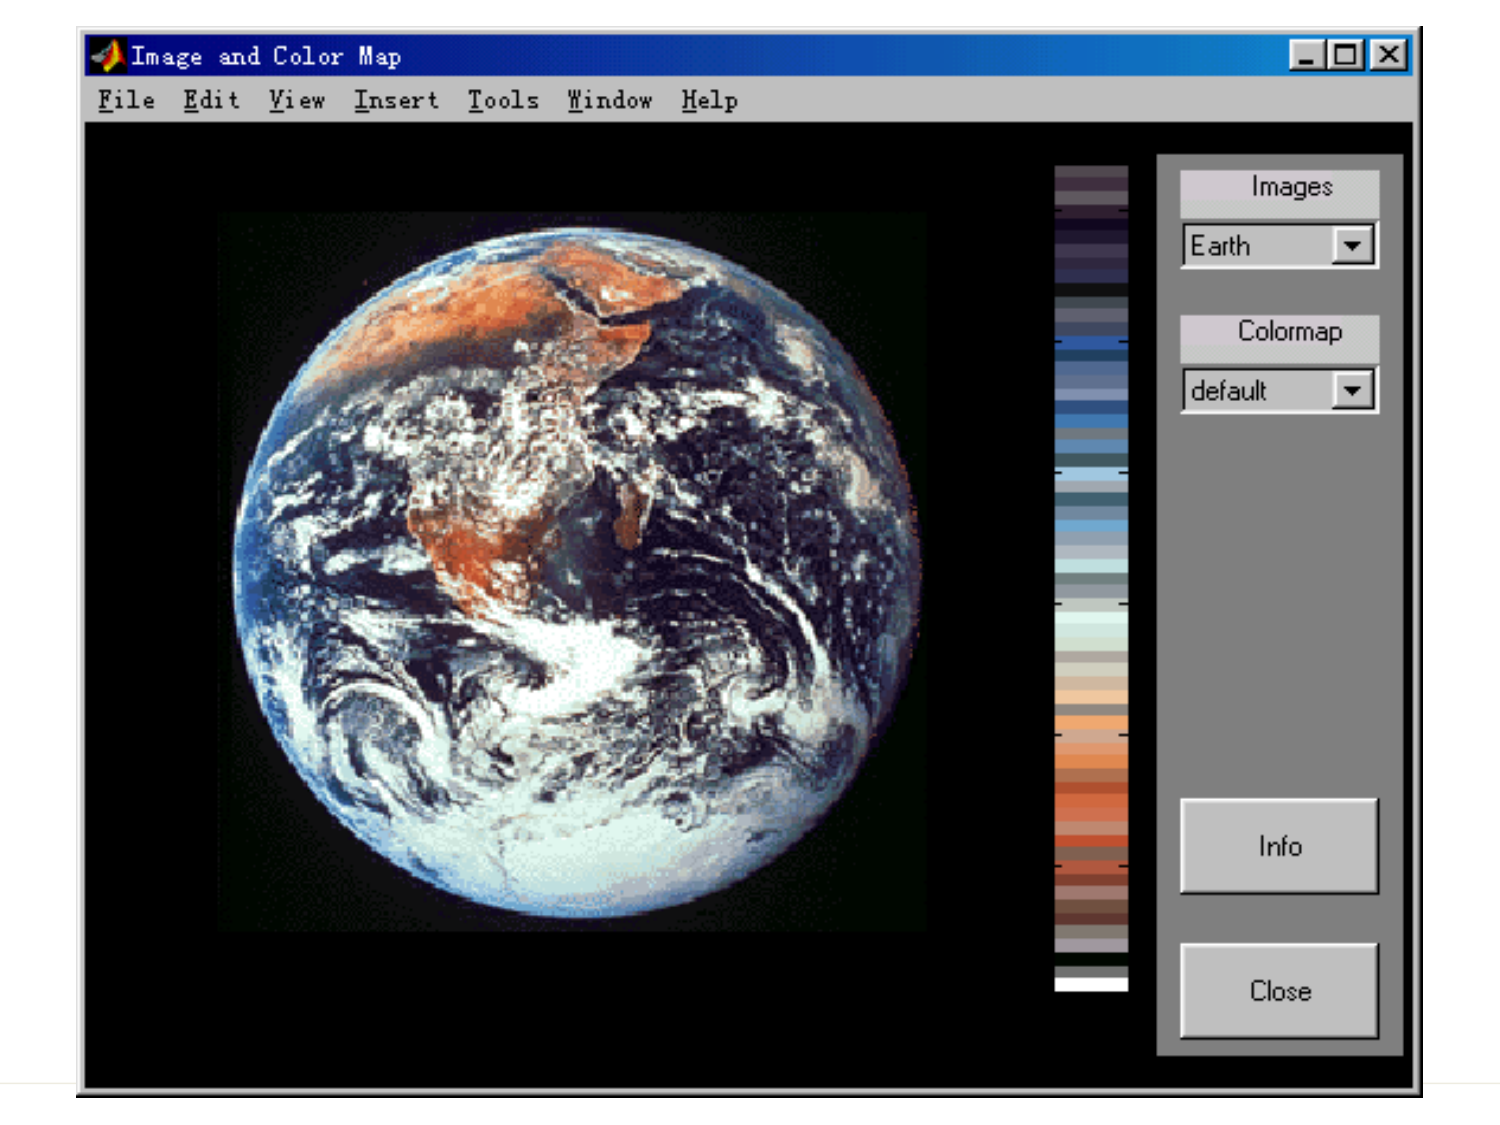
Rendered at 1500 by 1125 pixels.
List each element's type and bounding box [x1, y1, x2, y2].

picture [76, 26, 1423, 1098]
